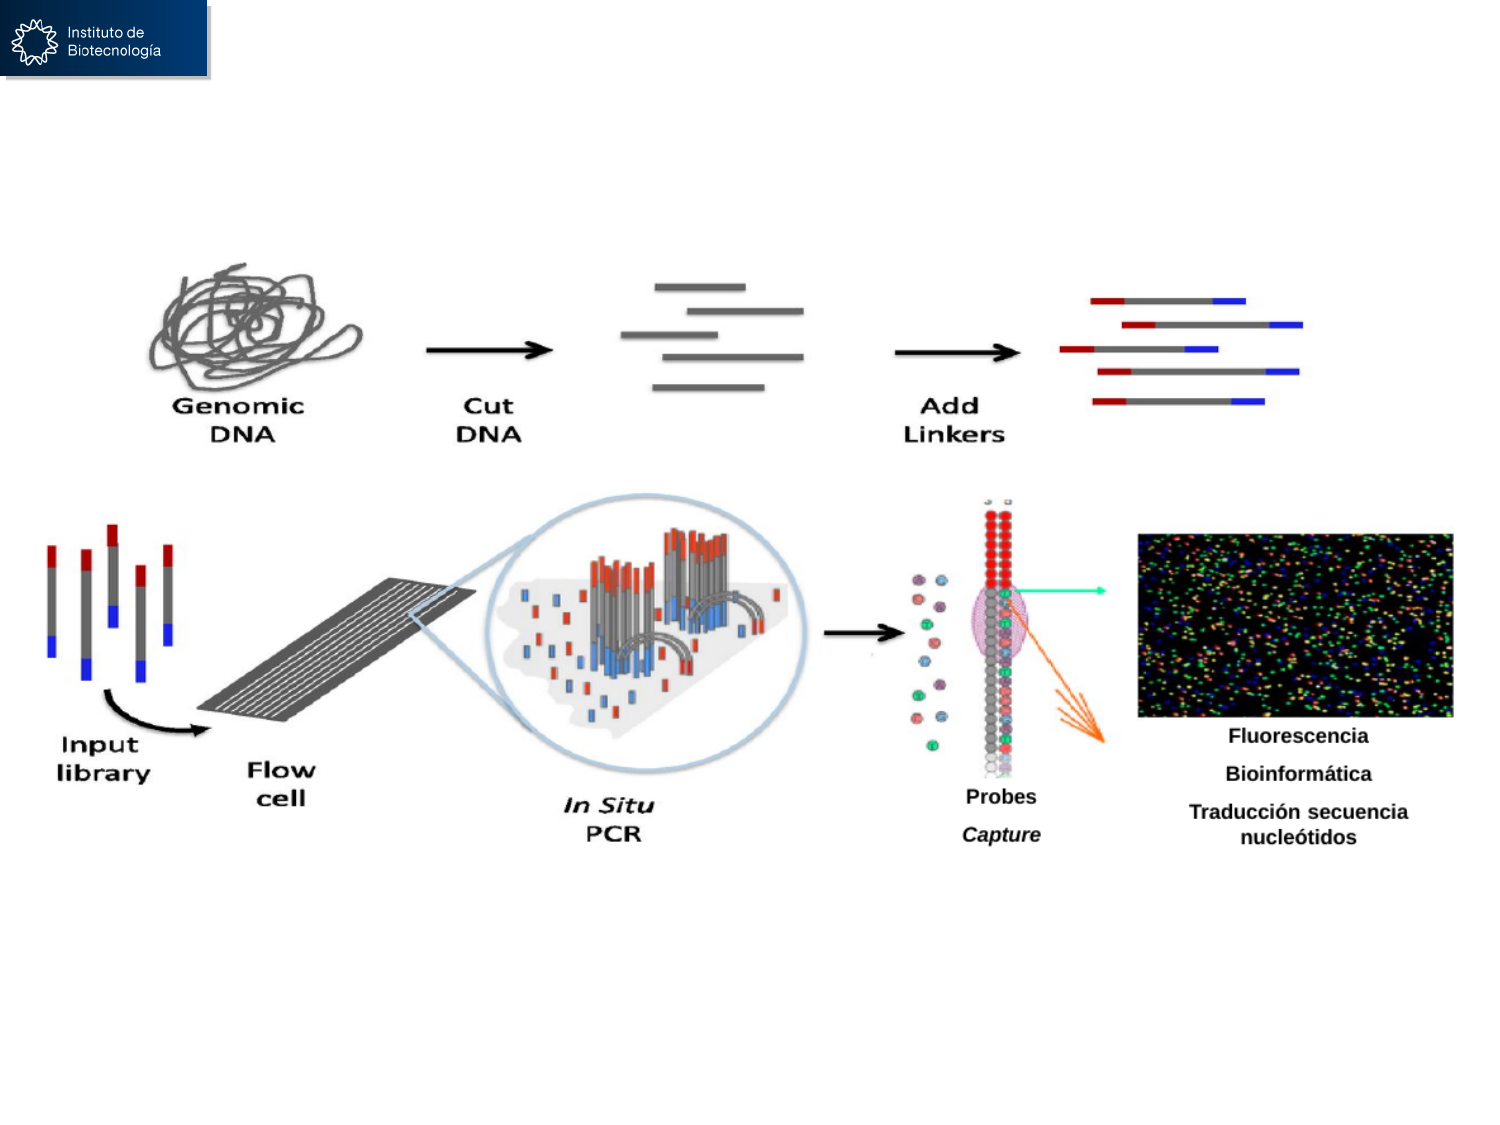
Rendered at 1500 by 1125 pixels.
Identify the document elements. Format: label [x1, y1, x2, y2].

picture [29, 231, 1464, 858]
picture [0, 0, 207, 77]
